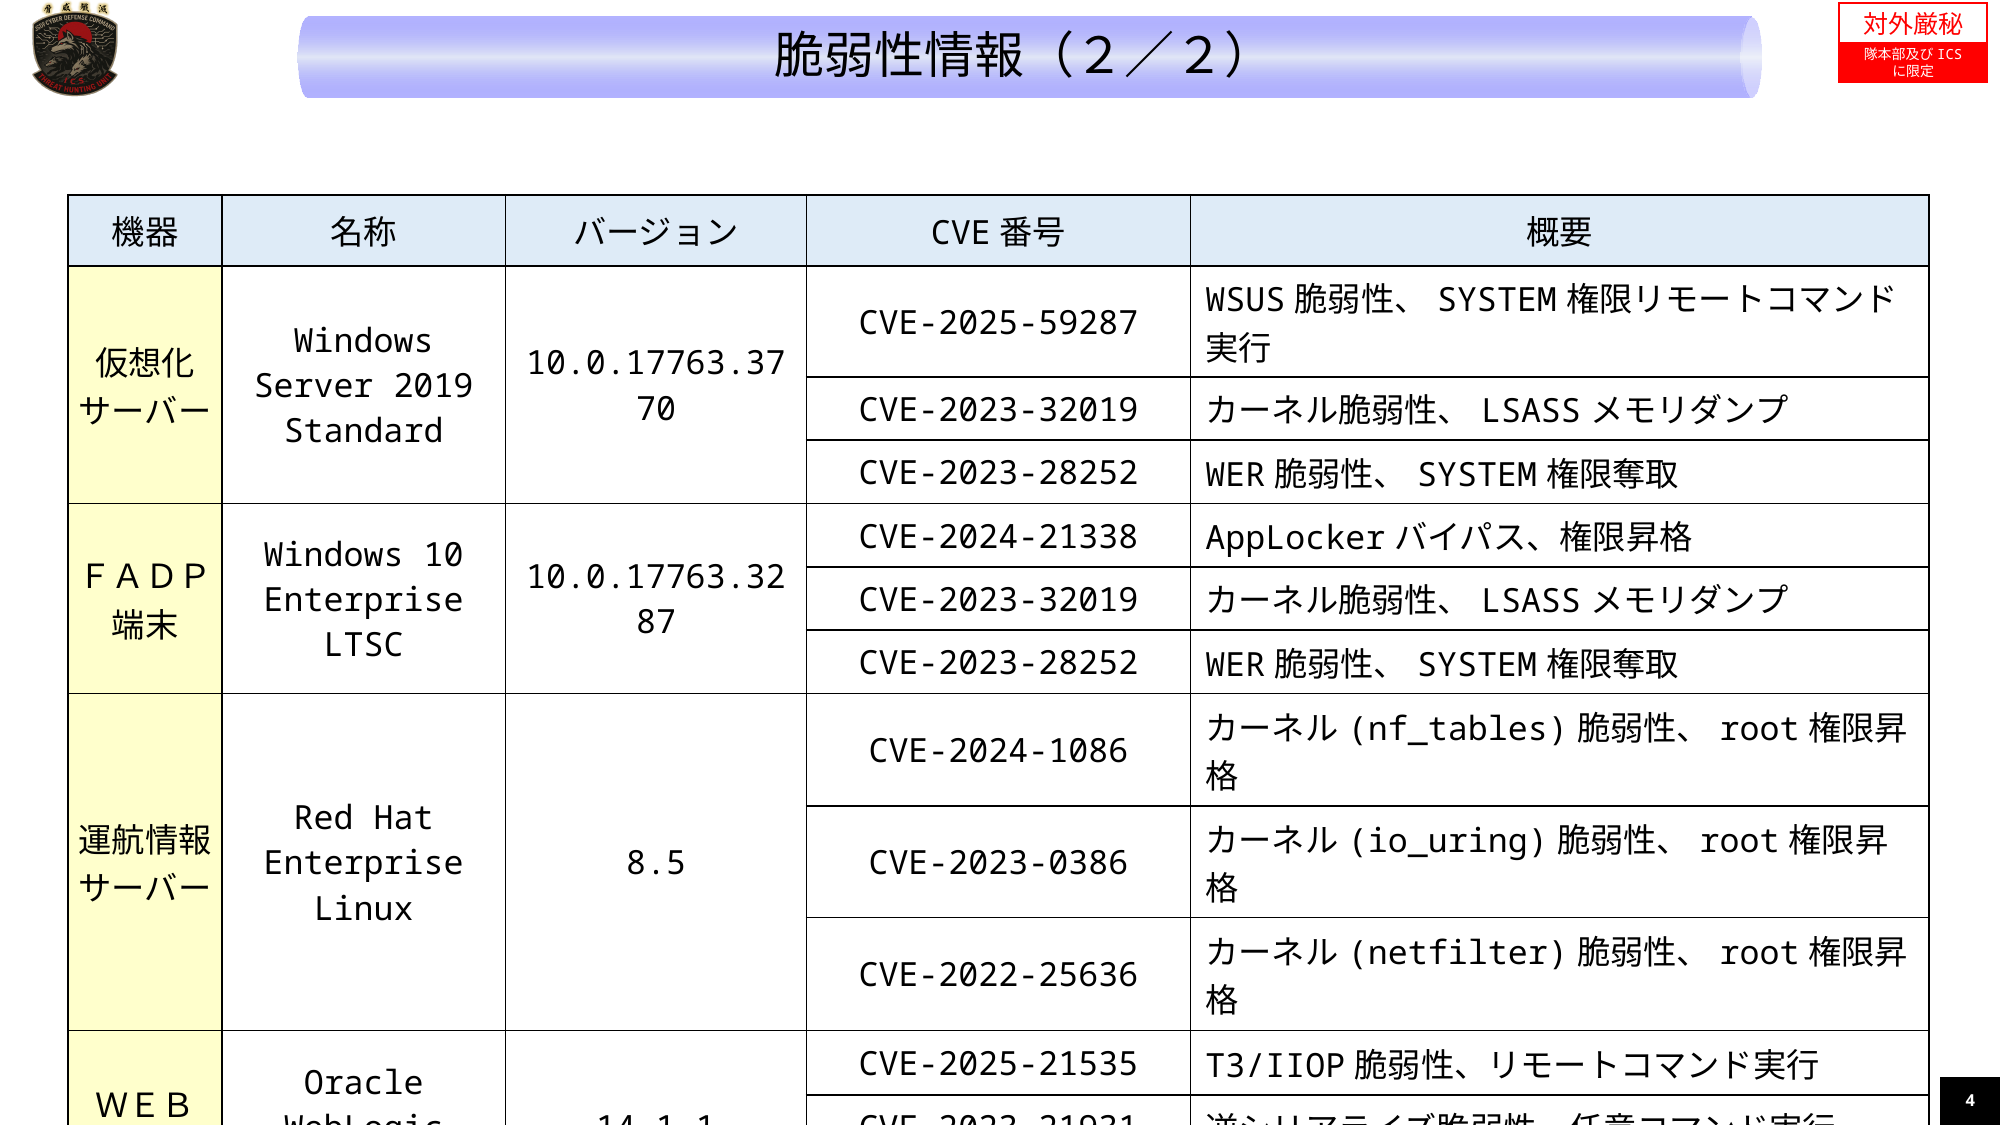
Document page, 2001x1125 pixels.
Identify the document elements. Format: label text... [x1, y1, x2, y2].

table_cell Oracle WebLogic Server [223, 1031, 505, 1125]
table_cell T3/IIOP脆弱性、リモートコマンド実行 [1191, 1031, 1928, 1094]
table_cell WER脆弱性、SYSTEM権限奪取 [1191, 441, 1928, 503]
table_header CVE番号 [807, 196, 1190, 265]
table_cell カーネル(netfilter)脆弱性、root権限昇格 [1191, 918, 1928, 1030]
table_cell Windows Server 2019 Standard [223, 267, 505, 503]
text_box 脆弱性情報（２／２） [313, 23, 1736, 93]
table_cell CVE-2023-28252 [807, 441, 1190, 503]
table_cell 仮想化サーバー [69, 267, 221, 503]
table_header 機器 [69, 196, 221, 265]
table_header 概要 [1191, 196, 1928, 265]
table_cell WSUS脆弱性、SYSTEM権限リモートコマンド実行 [1191, 267, 1928, 376]
table_cell ＦＡＤＰ端末 [69, 504, 221, 693]
table_header 名称 [223, 196, 505, 265]
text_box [1839, 3, 1988, 82]
table_cell 14.1.1 [506, 1031, 806, 1125]
table_cell WER脆弱性、SYSTEM権限奪取 [1191, 631, 1928, 693]
table_cell CVE-2023-32019 [807, 378, 1190, 439]
table_cell Windows 10 Enterprise LTSC [223, 504, 505, 693]
table_cell CVE-2022-25636 [807, 918, 1190, 1030]
table_cell 10.0.17763.3287 [506, 504, 806, 693]
table_cell カーネル(nf_tables)脆弱性、root権限昇格 [1191, 694, 1928, 805]
table_cell CVE-2023-32019 [807, 568, 1190, 629]
table_cell カーネル脆弱性、LSASSメモリダンプ [1191, 378, 1928, 439]
table_cell CVE-2024-21338 [807, 504, 1190, 566]
table_header バージョン [506, 196, 806, 265]
table_cell CVE-2024-1086 [807, 694, 1190, 805]
table_cell 10.0.17763.3770 [506, 267, 806, 503]
picture [26, 0, 125, 98]
table_cell ＷＥＢ サーバー [69, 1031, 221, 1125]
table_cell CVE-2023-21931 [807, 1096, 1190, 1125]
table_cell 運航情報サーバー [69, 694, 221, 1030]
table_cell カーネル脆弱性、LSASSメモリダンプ [1191, 568, 1928, 629]
table_cell 8.5 [506, 694, 806, 1030]
table_cell カーネル(io_uring)脆弱性、root権限昇格 [1191, 807, 1928, 917]
table_cell CVE-2025-21535 [807, 1031, 1190, 1094]
table_cell AppLockerバイパス、権限昇格 [1191, 504, 1928, 566]
table_cell 逆シリアライズ脆弱性、任意コマンド実行 [1191, 1096, 1928, 1125]
table_cell CVE-2025-59287 [807, 267, 1190, 376]
table_cell CVE-2023-0386 [807, 807, 1190, 917]
table_cell Red Hat Enterprise Linux [223, 694, 505, 1030]
table_cell CVE-2023-28252 [807, 631, 1190, 693]
